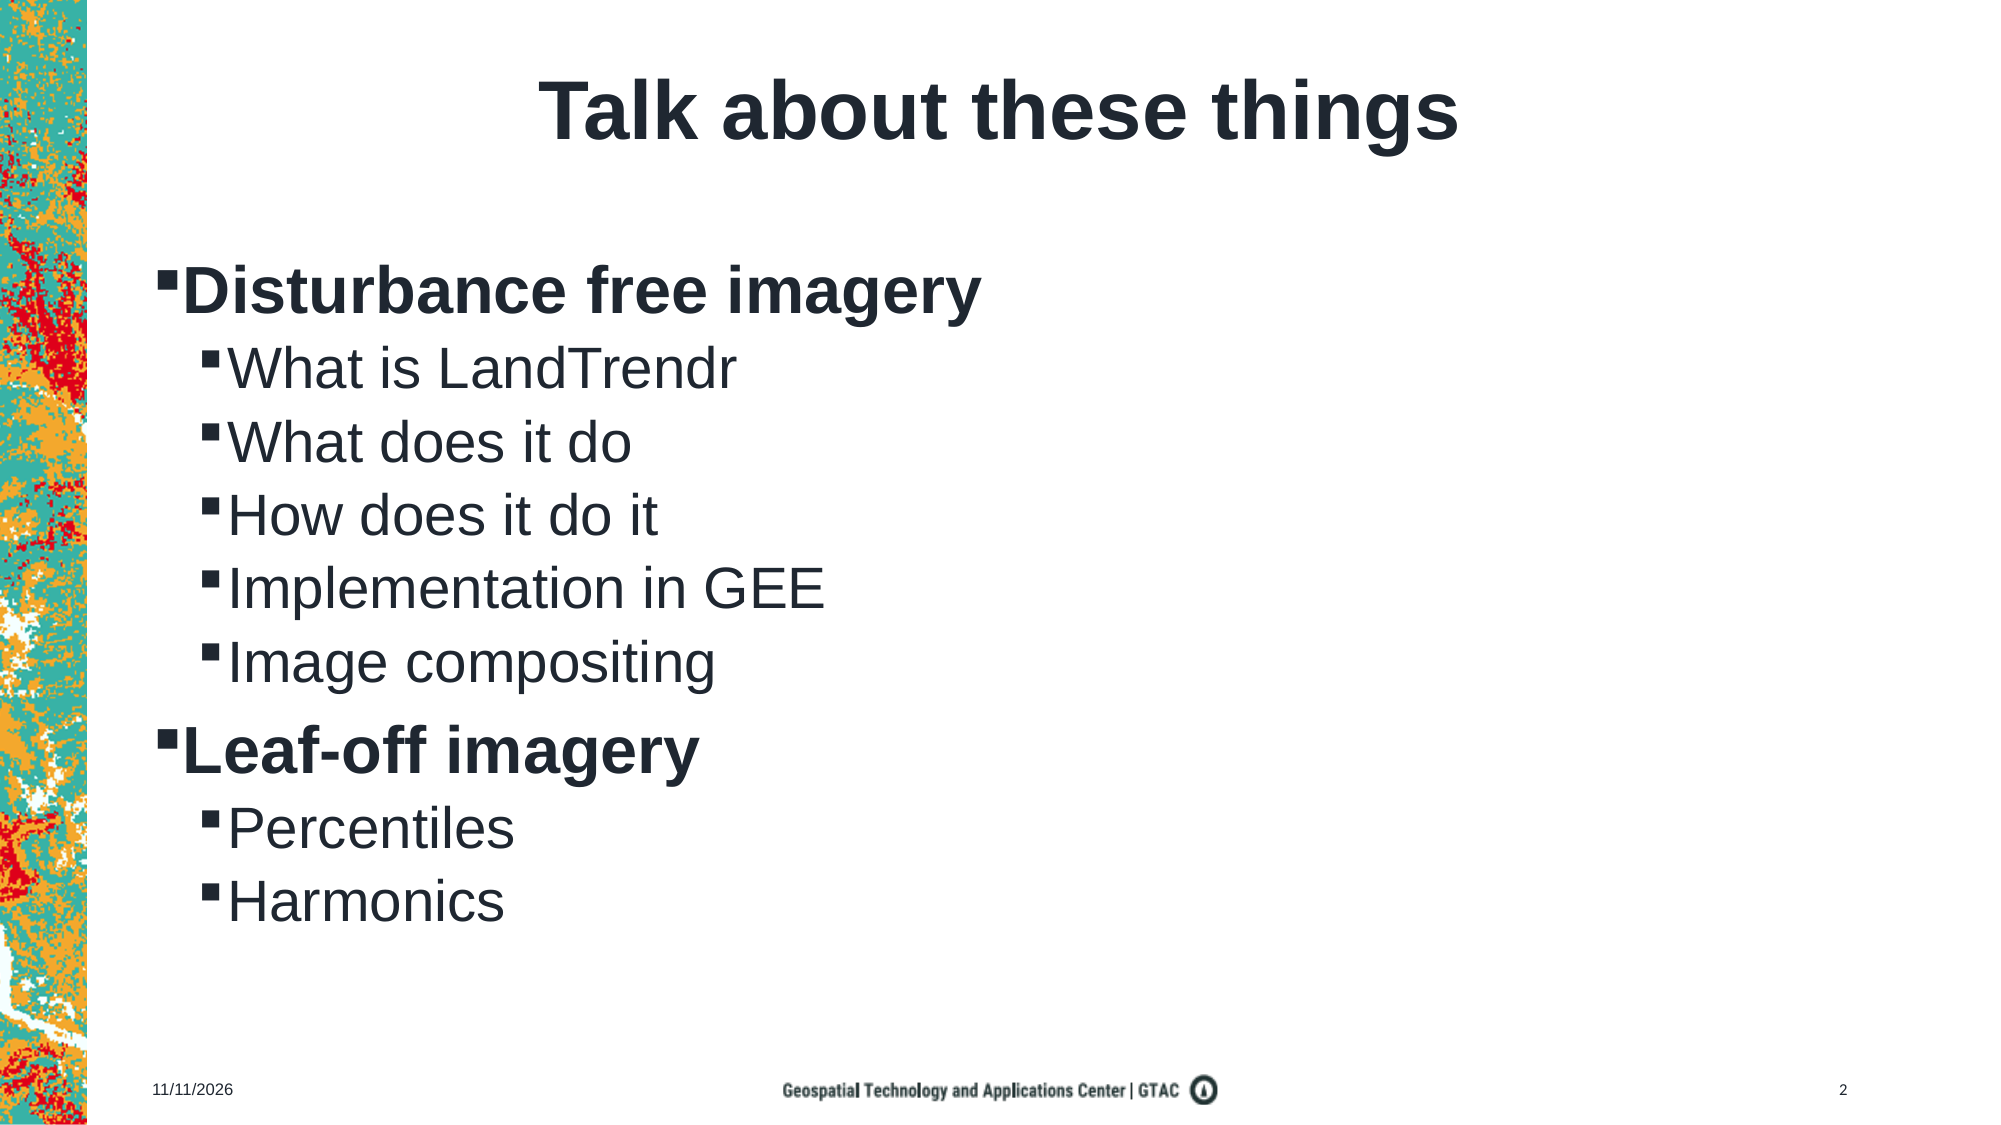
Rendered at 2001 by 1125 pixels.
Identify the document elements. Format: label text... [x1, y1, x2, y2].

title Talk about these things [137, 59, 1863, 248]
list Disturbance free imagery What is LandTrendr What does it do How does it do it Implementation in GEE Image compositing Leaf-off imagery Percentiles Harmonics [137, 248, 1863, 993]
picture [0, 0, 87, 1125]
